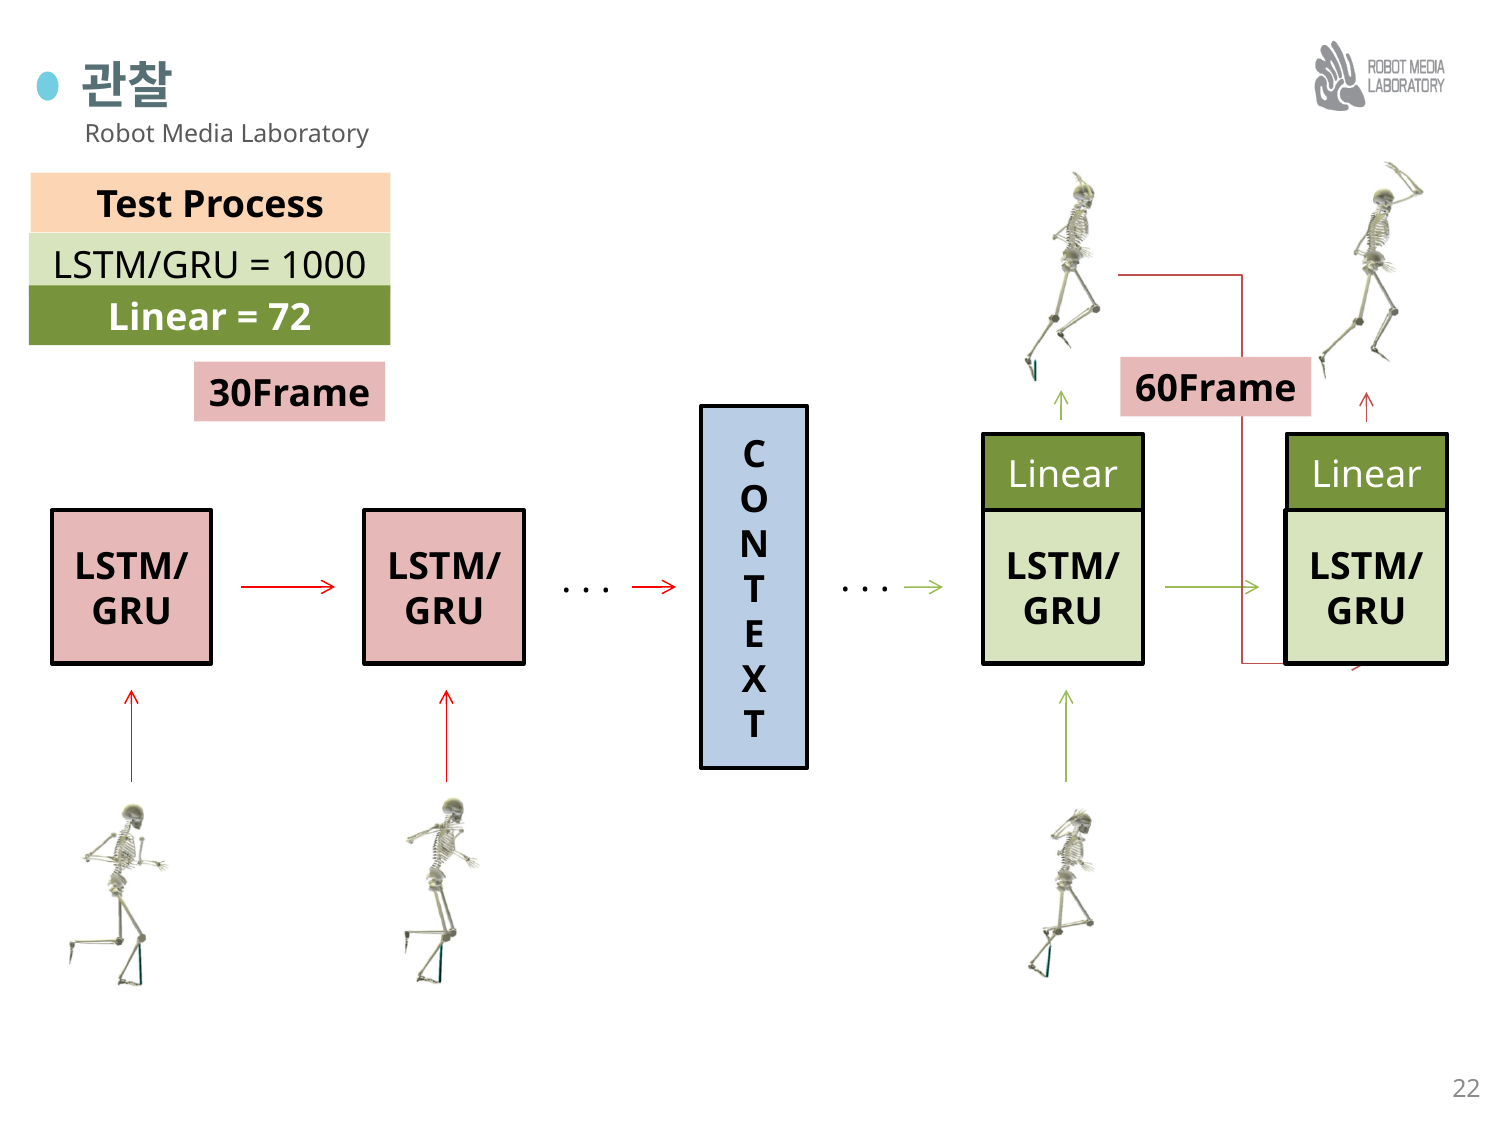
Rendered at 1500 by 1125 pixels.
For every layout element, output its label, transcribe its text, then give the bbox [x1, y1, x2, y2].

text_box LSTM/GRU = 1000 [28, 233, 391, 285]
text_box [36, 45, 981, 154]
picture [56, 787, 176, 991]
text_box LSTM/GRU [50, 508, 213, 666]
slide_number 22 [1145, 1059, 1496, 1120]
text_box Linear = 72 [28, 285, 391, 346]
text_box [1117, 274, 1366, 664]
picture [1017, 798, 1115, 983]
text_box LSTM/GRU [1369, 512, 1449, 666]
picture [1316, 158, 1426, 393]
picture [1307, 34, 1451, 119]
text_box 30Frame [194, 361, 386, 422]
text_box C O N T E X T [699, 404, 809, 770]
picture [1015, 162, 1119, 388]
text_box LSTM/GRU [362, 508, 526, 666]
text_box Linear [1370, 432, 1449, 512]
text_box LSTM/GRU [981, 512, 1113, 666]
picture [394, 787, 486, 985]
text_box . . . [825, 547, 925, 607]
text_box Linear [981, 432, 1112, 512]
text_box Test Process [30, 172, 391, 233]
text_box . . . [546, 547, 646, 608]
